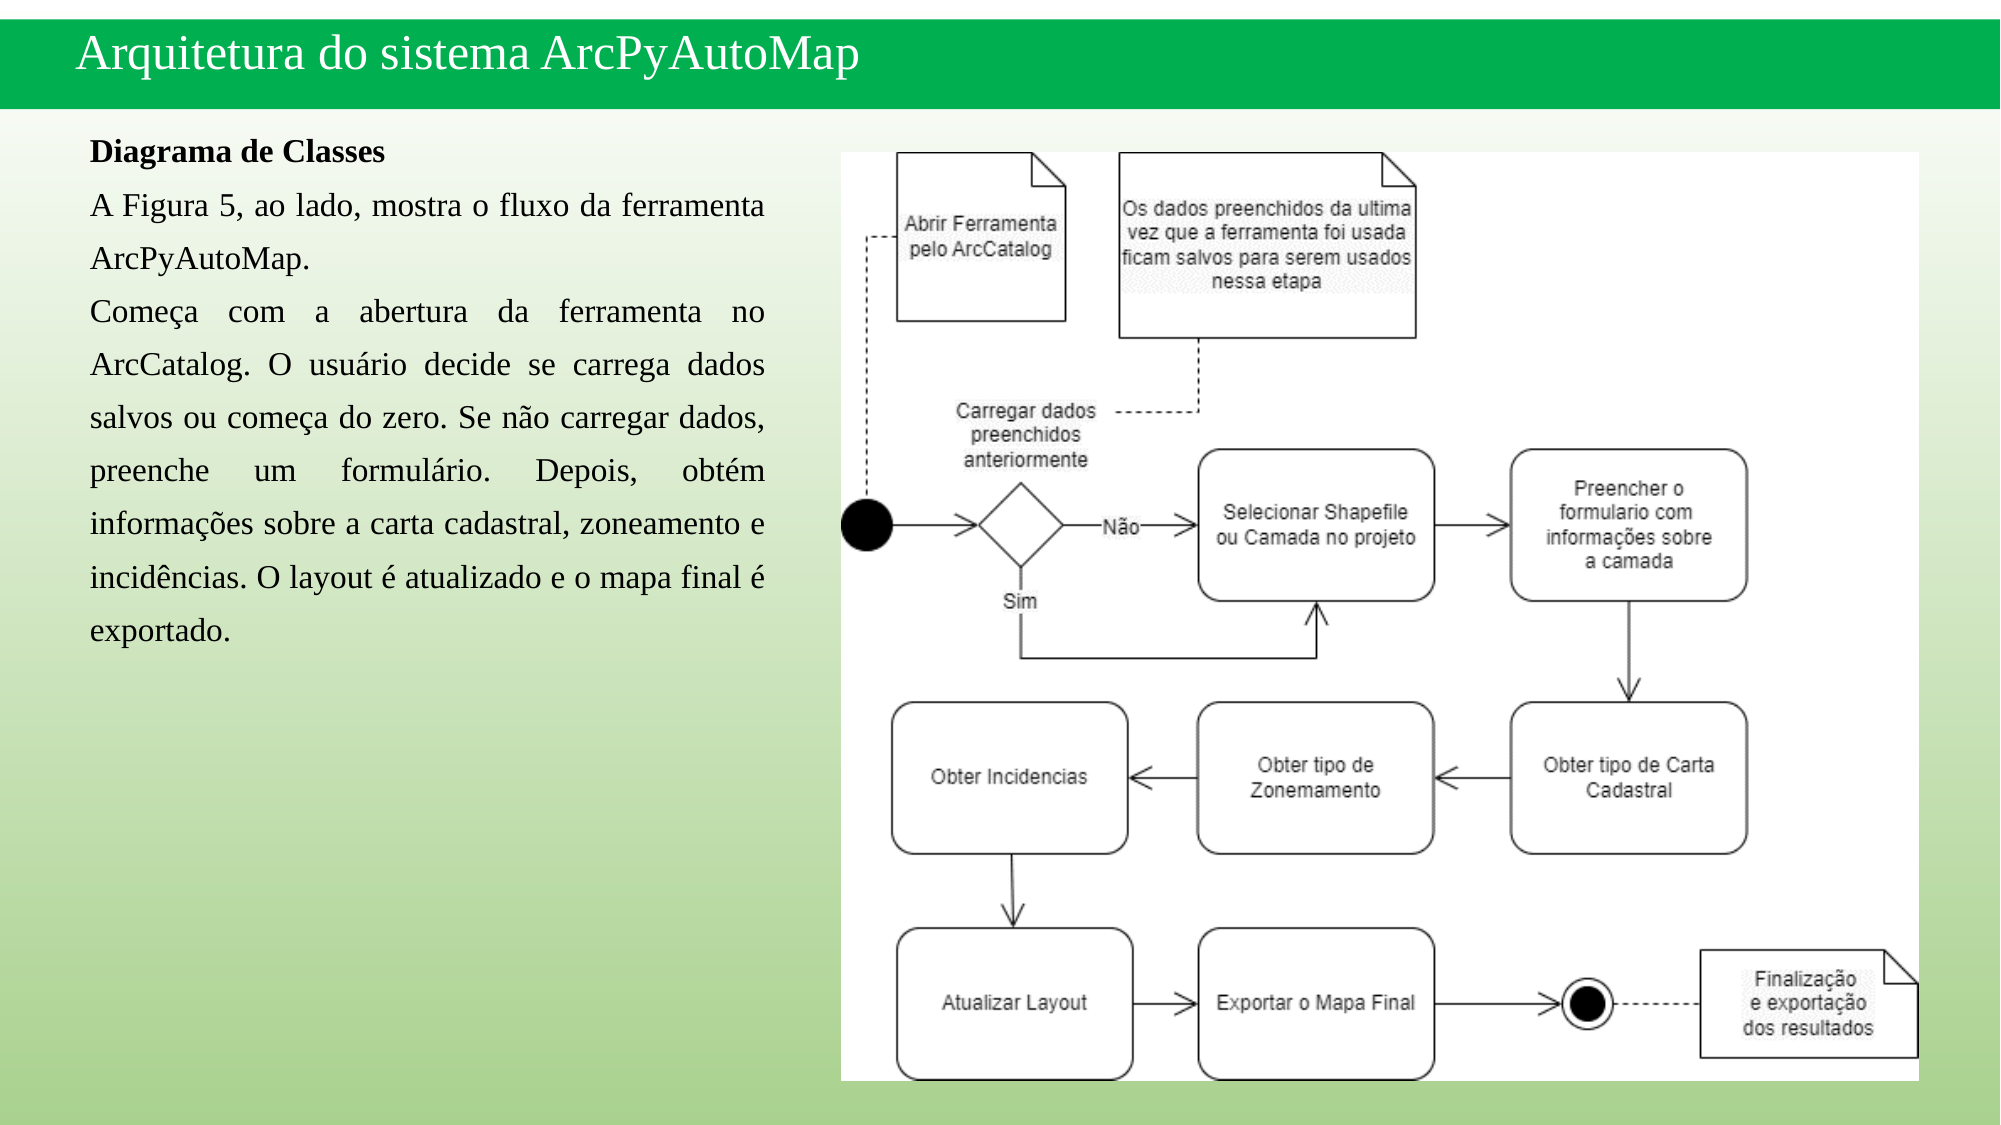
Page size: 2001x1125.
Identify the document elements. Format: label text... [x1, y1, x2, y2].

text_box Arquitetura do sistema ArcPyAutoMap [0, 19, 2000, 110]
picture [841, 152, 1919, 1081]
text_box Diagrama de Classes A Figura 5, ao lado, mostra o fluxo da ferramenta ArcPyAutoMap. Começa com a abertura da ferramenta no ArcCatalog. O usuário decide se carrega dados salvos ou começa do zero. Se não carregar dados, preenche um formulário. Depois, obtém informações sobre a carta cadastral, zoneamento e incidências. O layout é atualizado e o mapa final é exportado. [0, 110, 782, 656]
